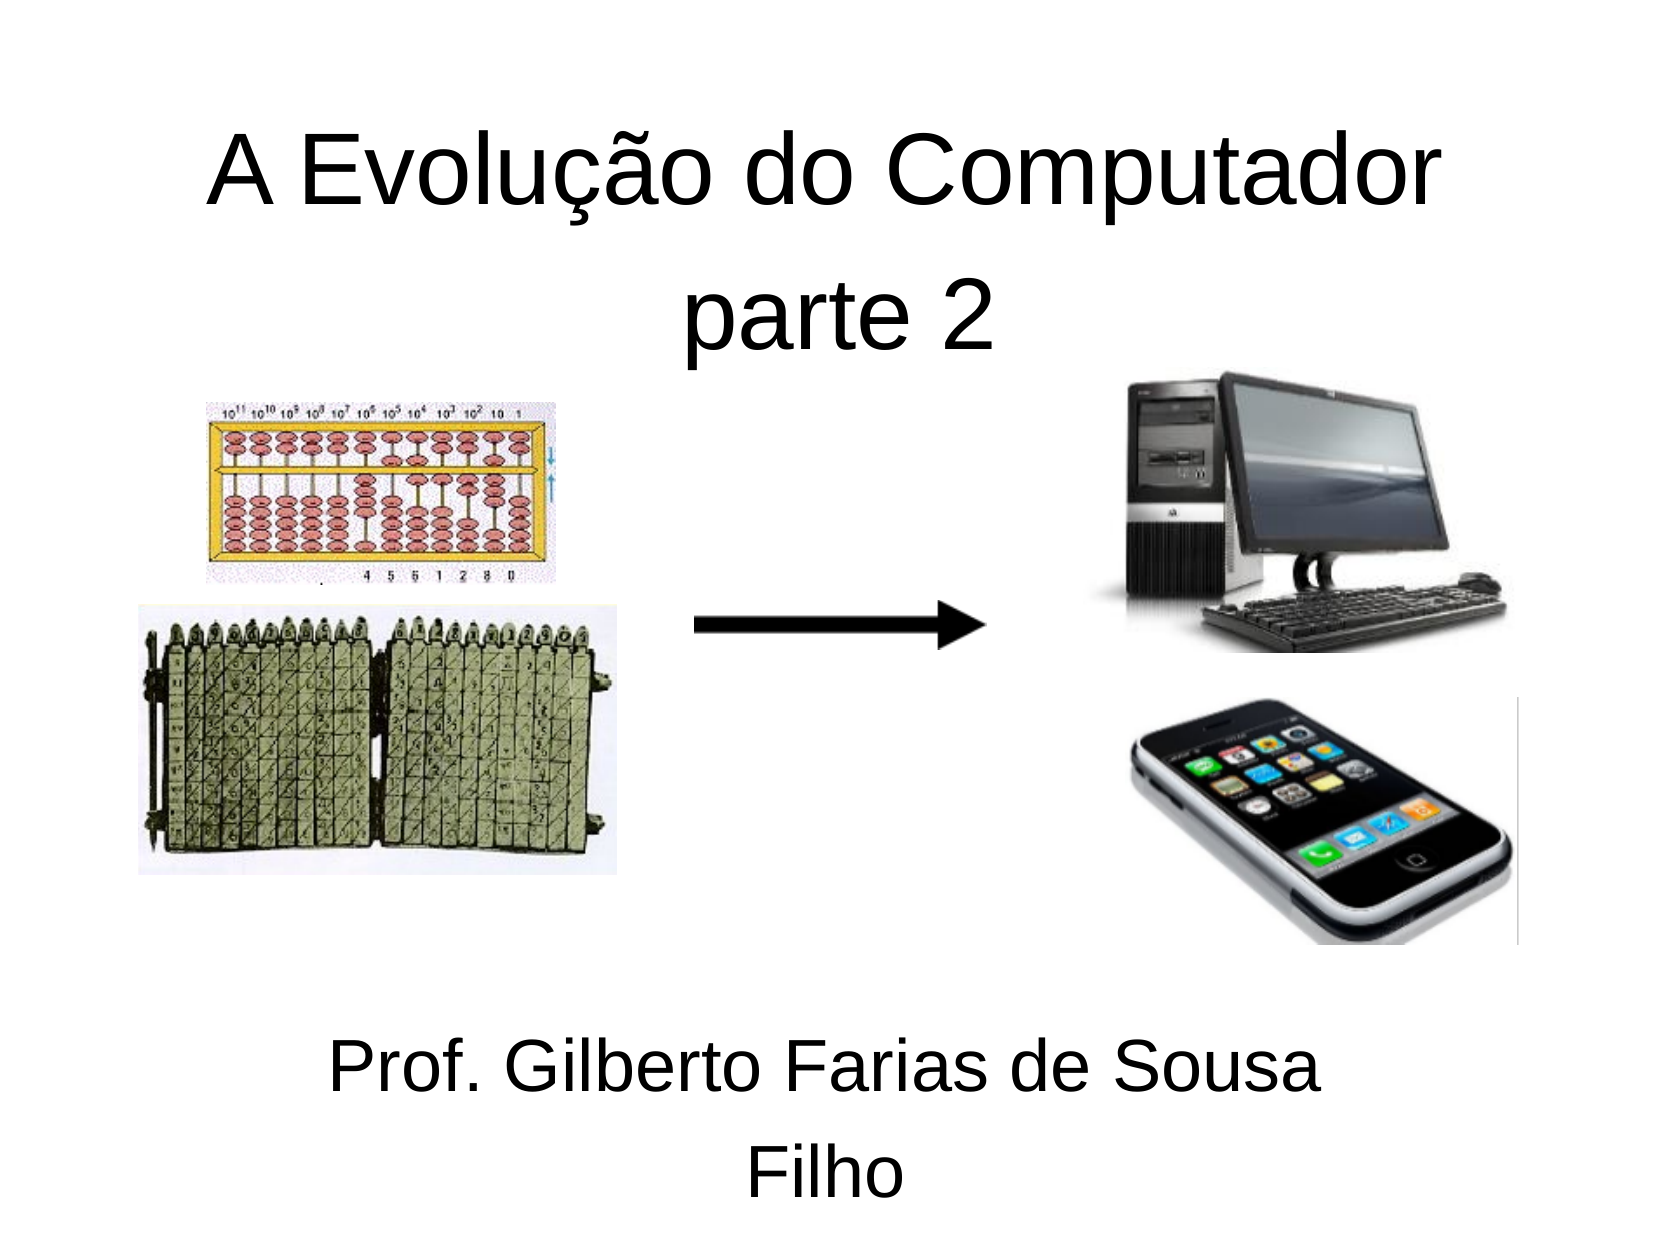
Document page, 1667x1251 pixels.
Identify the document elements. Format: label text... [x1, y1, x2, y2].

subtitle Prof. Gilberto Farias de Sousa Filho [252, 994, 1399, 1250]
picture [1124, 697, 1520, 945]
picture [1082, 367, 1528, 653]
title A Evolução do Computador parte 2 [141, 77, 1538, 372]
picture [694, 600, 987, 650]
picture [138, 603, 617, 876]
picture [206, 402, 556, 586]
